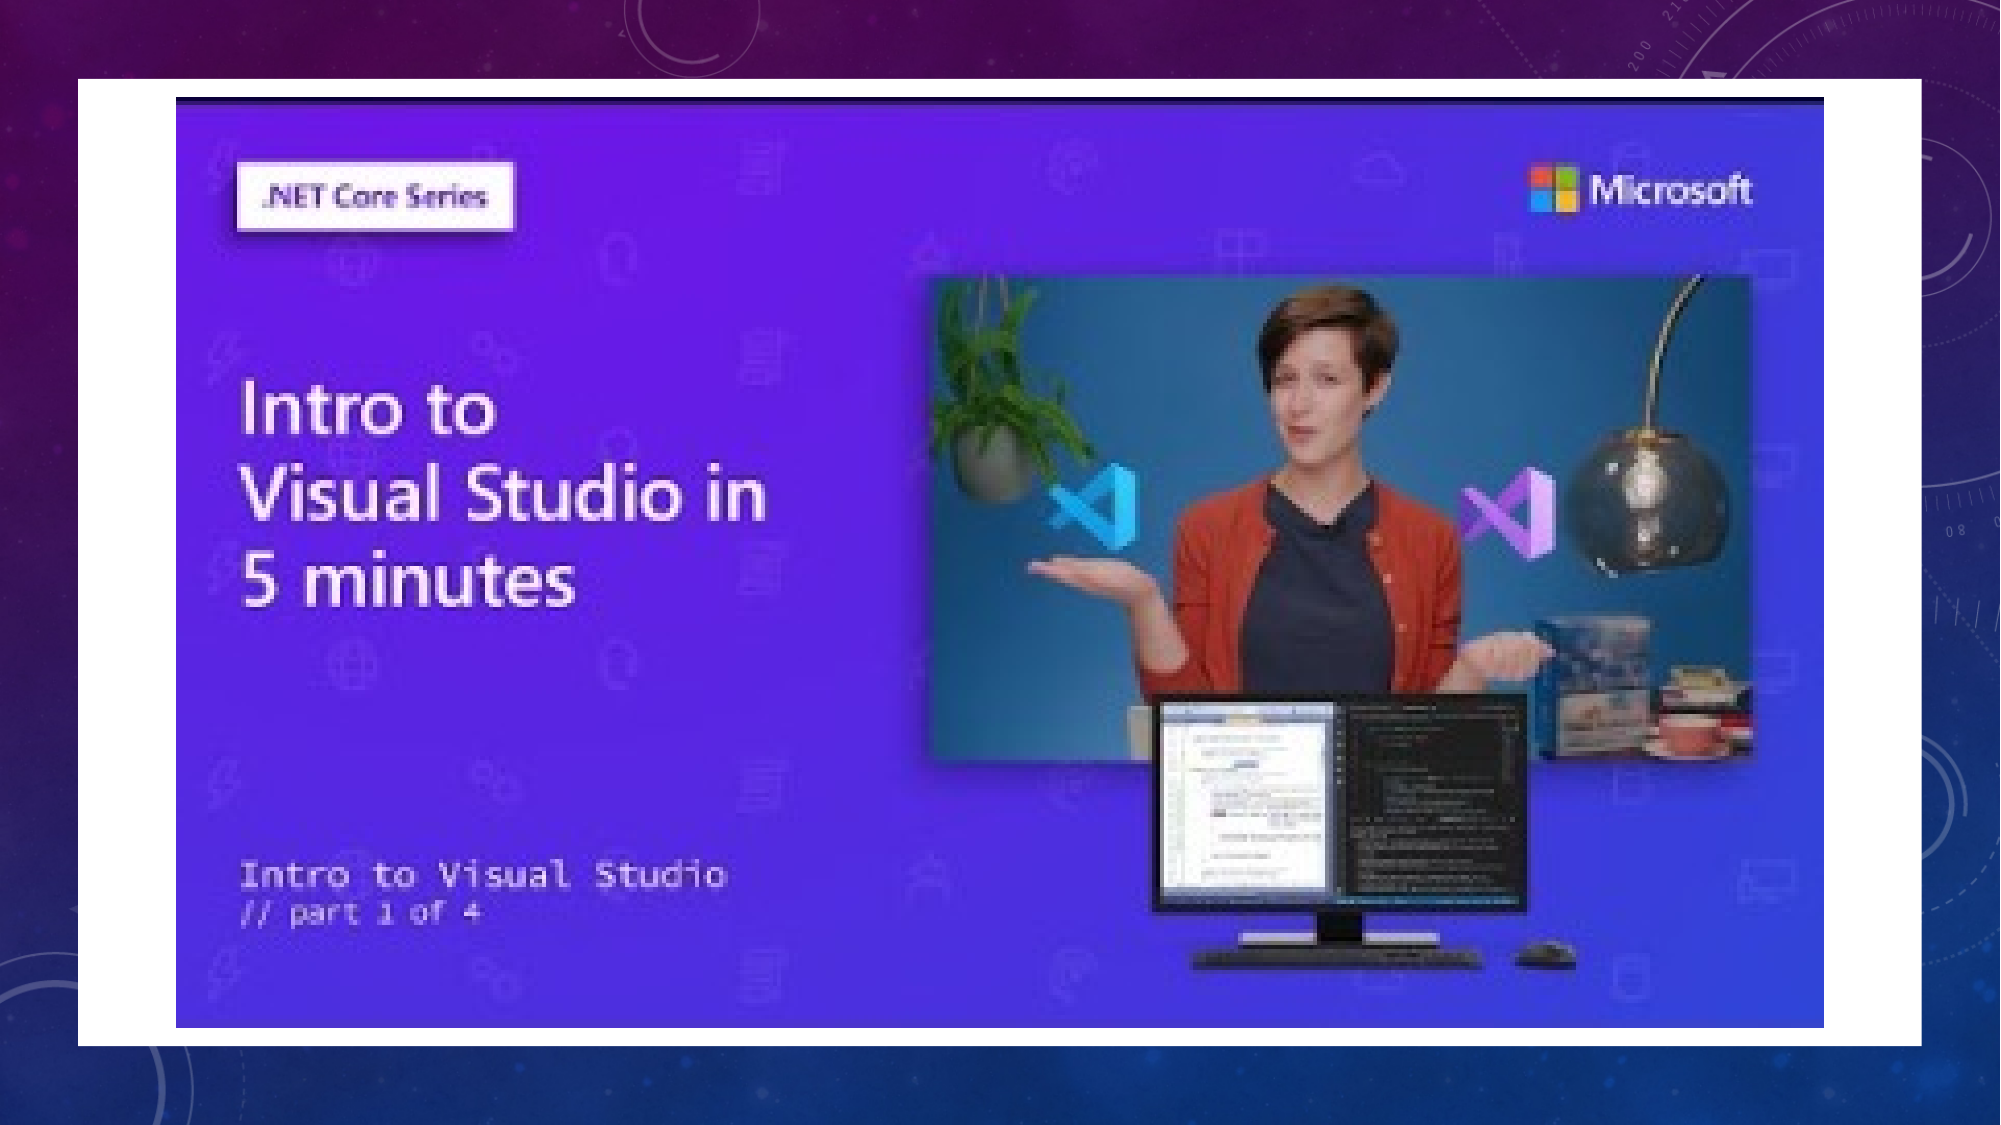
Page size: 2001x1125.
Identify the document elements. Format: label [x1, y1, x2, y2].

text_box [175, 96, 1825, 1029]
picture [0, 0, 2000, 1125]
